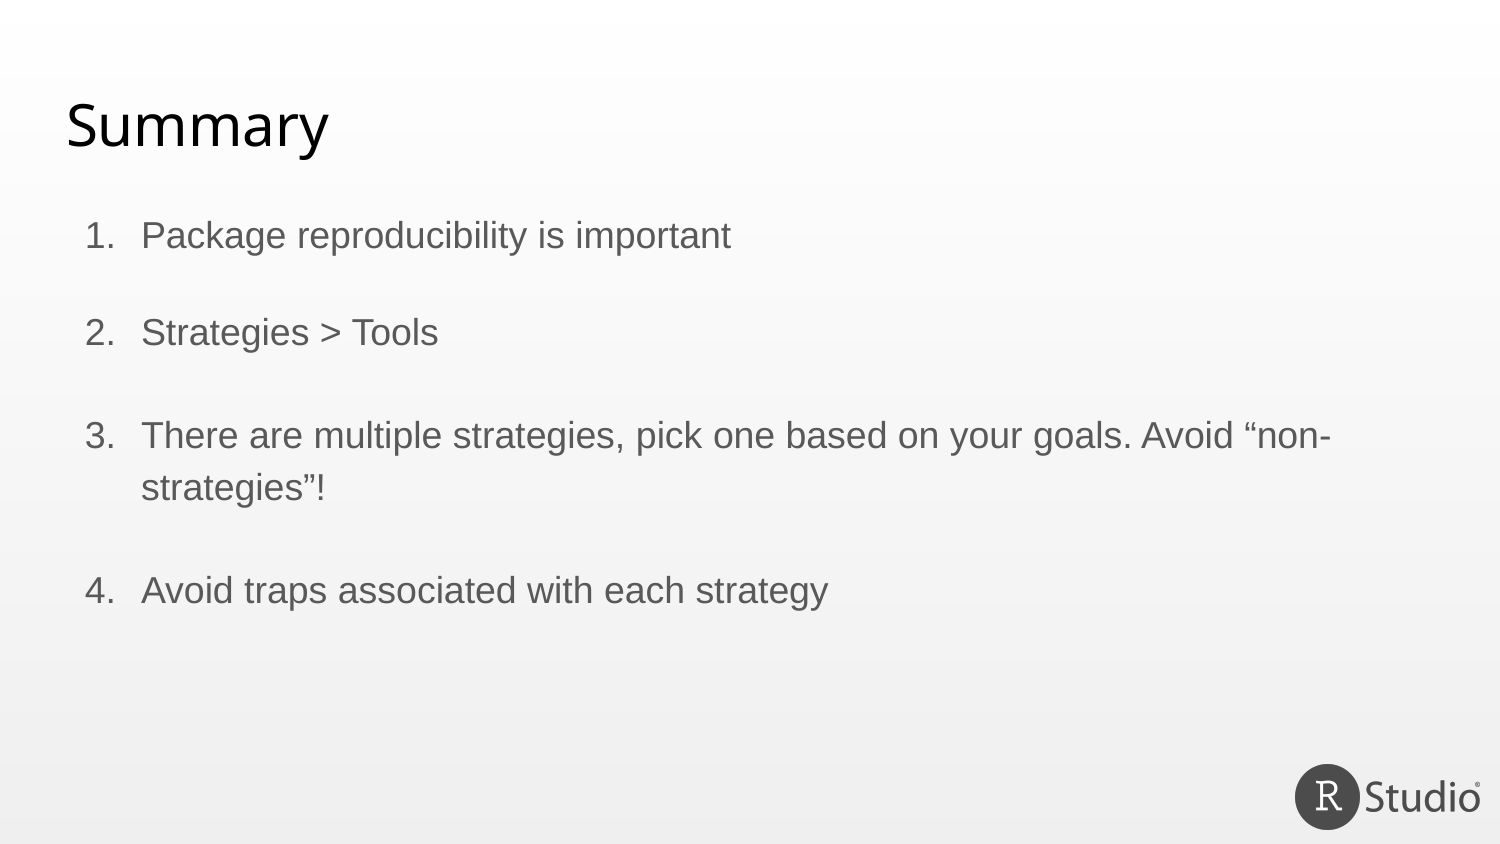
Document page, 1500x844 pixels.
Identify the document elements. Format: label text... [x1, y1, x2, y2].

list Package reproducibility is important Strategies > Tools There are multiple strategies, pick one based on your goals. Avoid “non-strategies”! Avoid traps associated with each strategy [51, 189, 1449, 750]
title Summary [51, 72, 1449, 167]
picture [1295, 764, 1480, 830]
